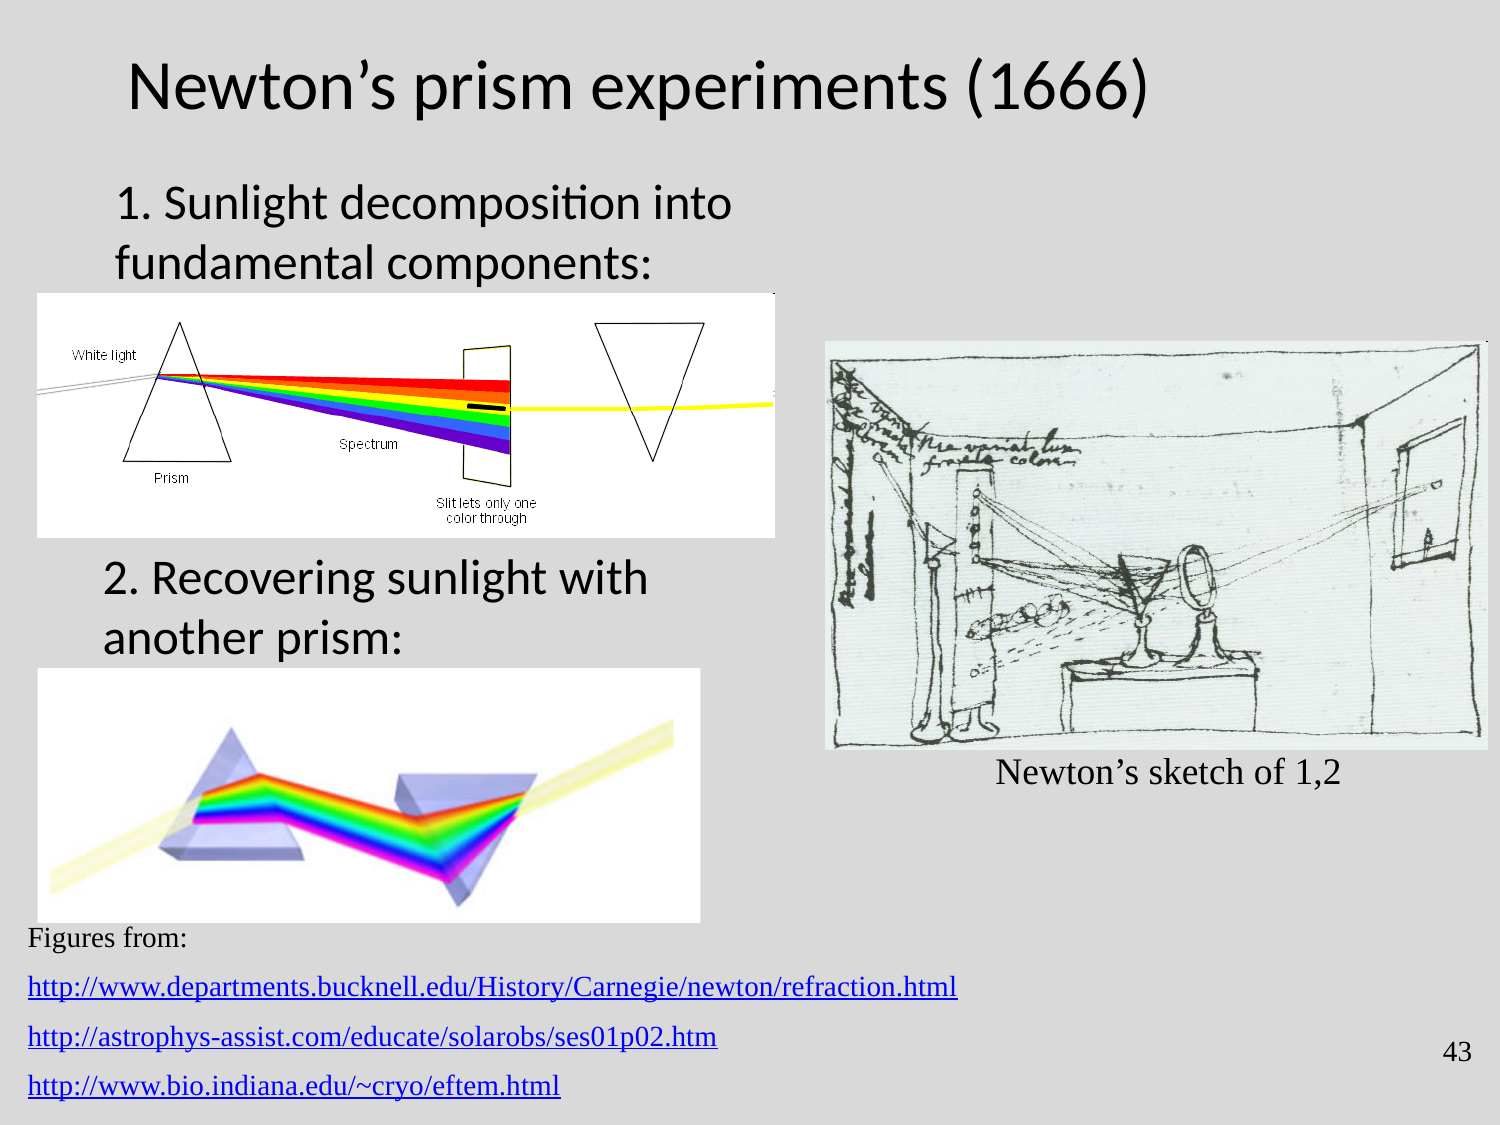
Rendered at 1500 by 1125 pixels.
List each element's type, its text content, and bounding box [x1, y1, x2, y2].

picture [37, 668, 701, 923]
slide_number 43 [1175, 1025, 1488, 1100]
text_box 2. Recovering sunlight with another prism: [87, 537, 819, 674]
picture [37, 293, 776, 538]
text_box 1. Sunlight decomposition into fundamental components: [99, 162, 838, 299]
picture [824, 341, 1488, 751]
text_box Figures from: http://www.departments.bucknell.edu/History/Carnegie/newton/refraction.html http://astrophys-assist.com/educate/solarobs/ses01p02.htm http://www.bio.indiana.edu/~cryo/eftem.html [12, 910, 988, 1118]
title Newton’s prism experiments (1666) [112, 12, 1388, 150]
text_box Newton’s sketch of 1,2 [912, 758, 1425, 800]
